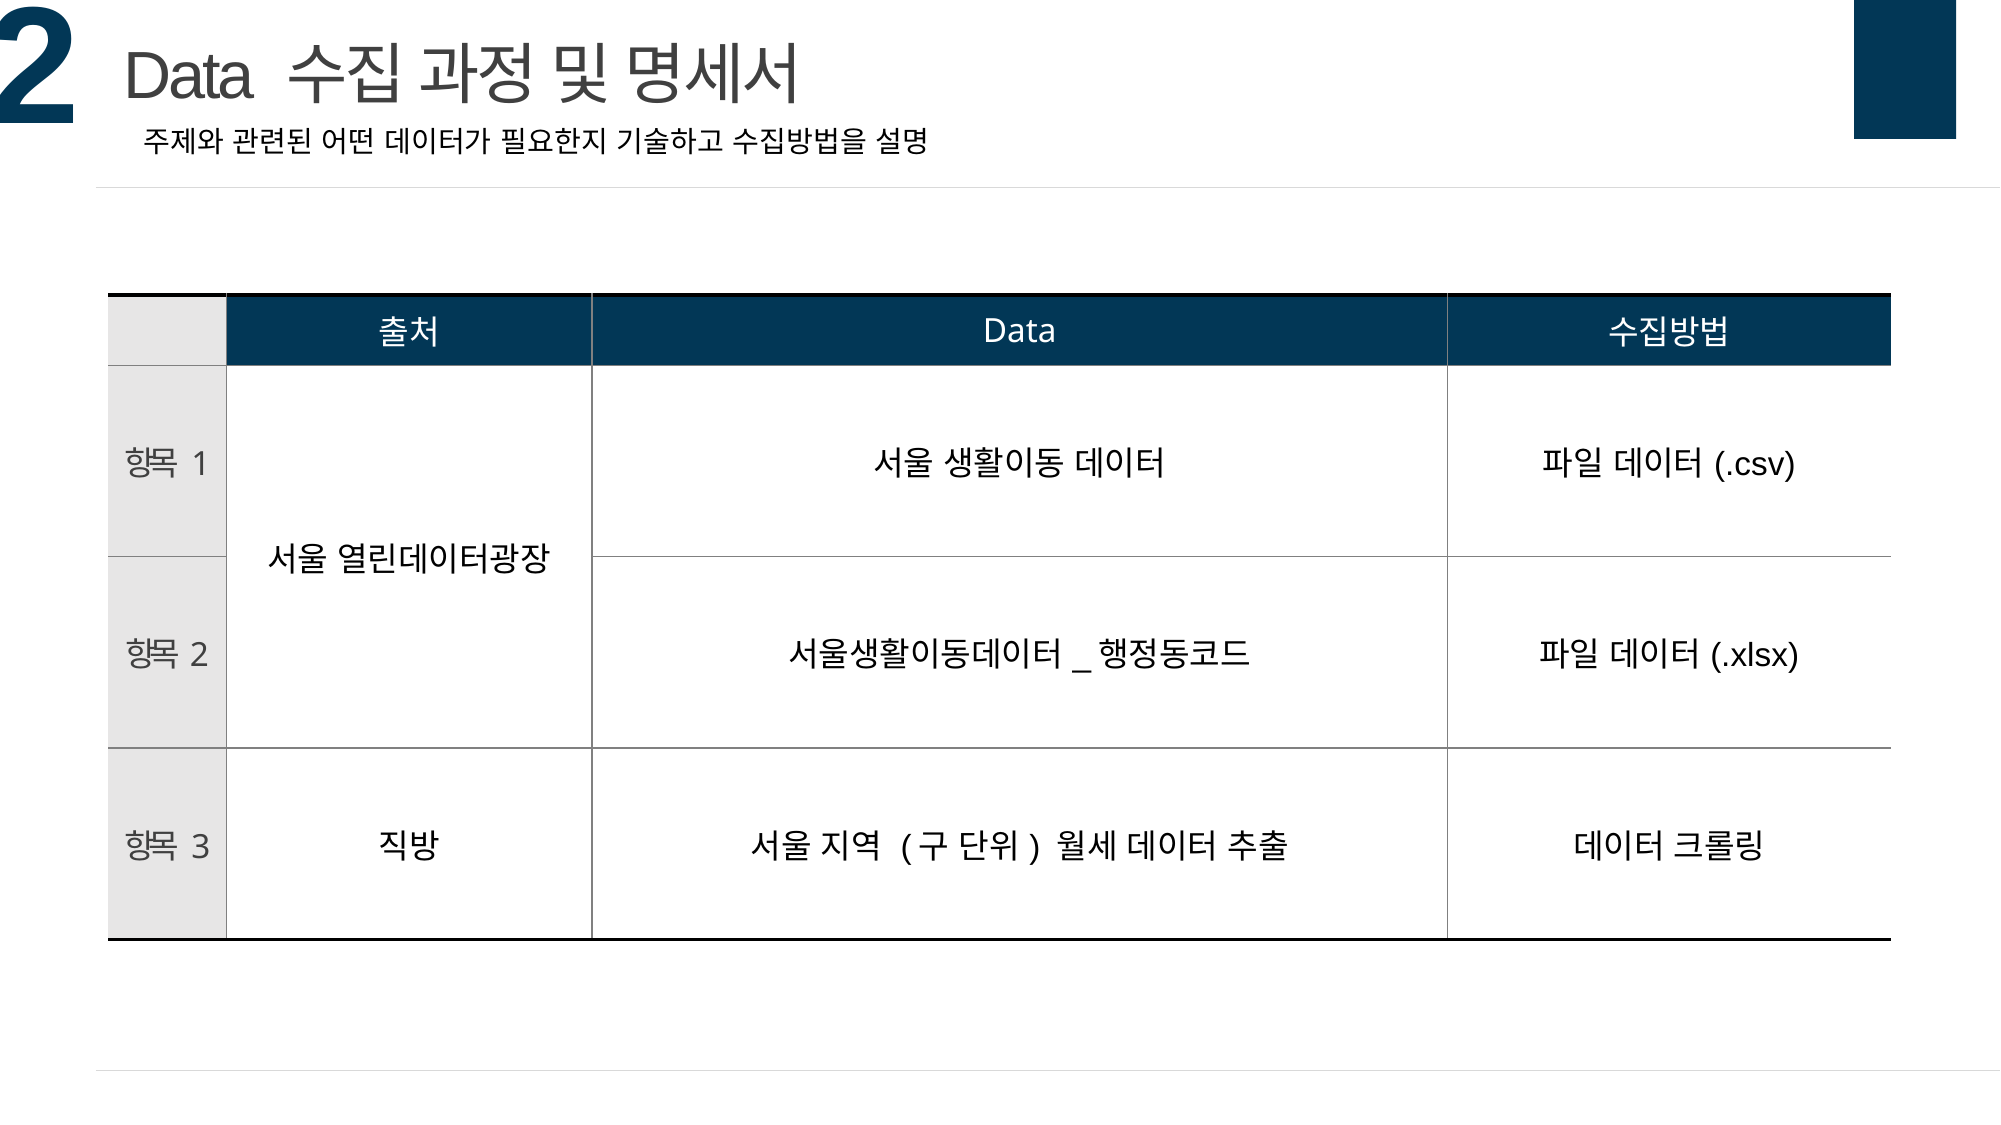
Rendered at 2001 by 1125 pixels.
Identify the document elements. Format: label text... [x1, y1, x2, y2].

table_cell 항목 1 [108, 366, 226, 556]
table_cell 서울 지역 (구 단위) 월세 데이터 추출 [593, 749, 1447, 938]
table_cell 항목2 [108, 557, 226, 747]
table_header 수집방법 [1448, 297, 1891, 365]
table_cell 파일 데이터(.xlsx) [1448, 557, 1891, 747]
table_header 출처 [227, 297, 591, 365]
table_cell 직방 [227, 749, 591, 938]
table_cell 항목 3 [108, 749, 226, 938]
table_header [108, 297, 226, 365]
table_cell 파일 데이터(.csv) [1448, 366, 1891, 556]
table_cell 서울 열린데이터광장 [227, 366, 591, 747]
table_cell 서울생활이동데이터_행정동코드 [593, 557, 1447, 747]
table_cell 데이터 크롤링 [1448, 749, 1891, 938]
table_cell 서울 생활이동 데이터 [593, 366, 1447, 556]
table_header Data [593, 297, 1447, 365]
text_box 주제와 관련된 어떤 데이터가 필요한지 기술하고 수집방법을 설명 [128, 116, 946, 166]
text_box Data 수집 과정 및 명세서 [108, 24, 818, 120]
